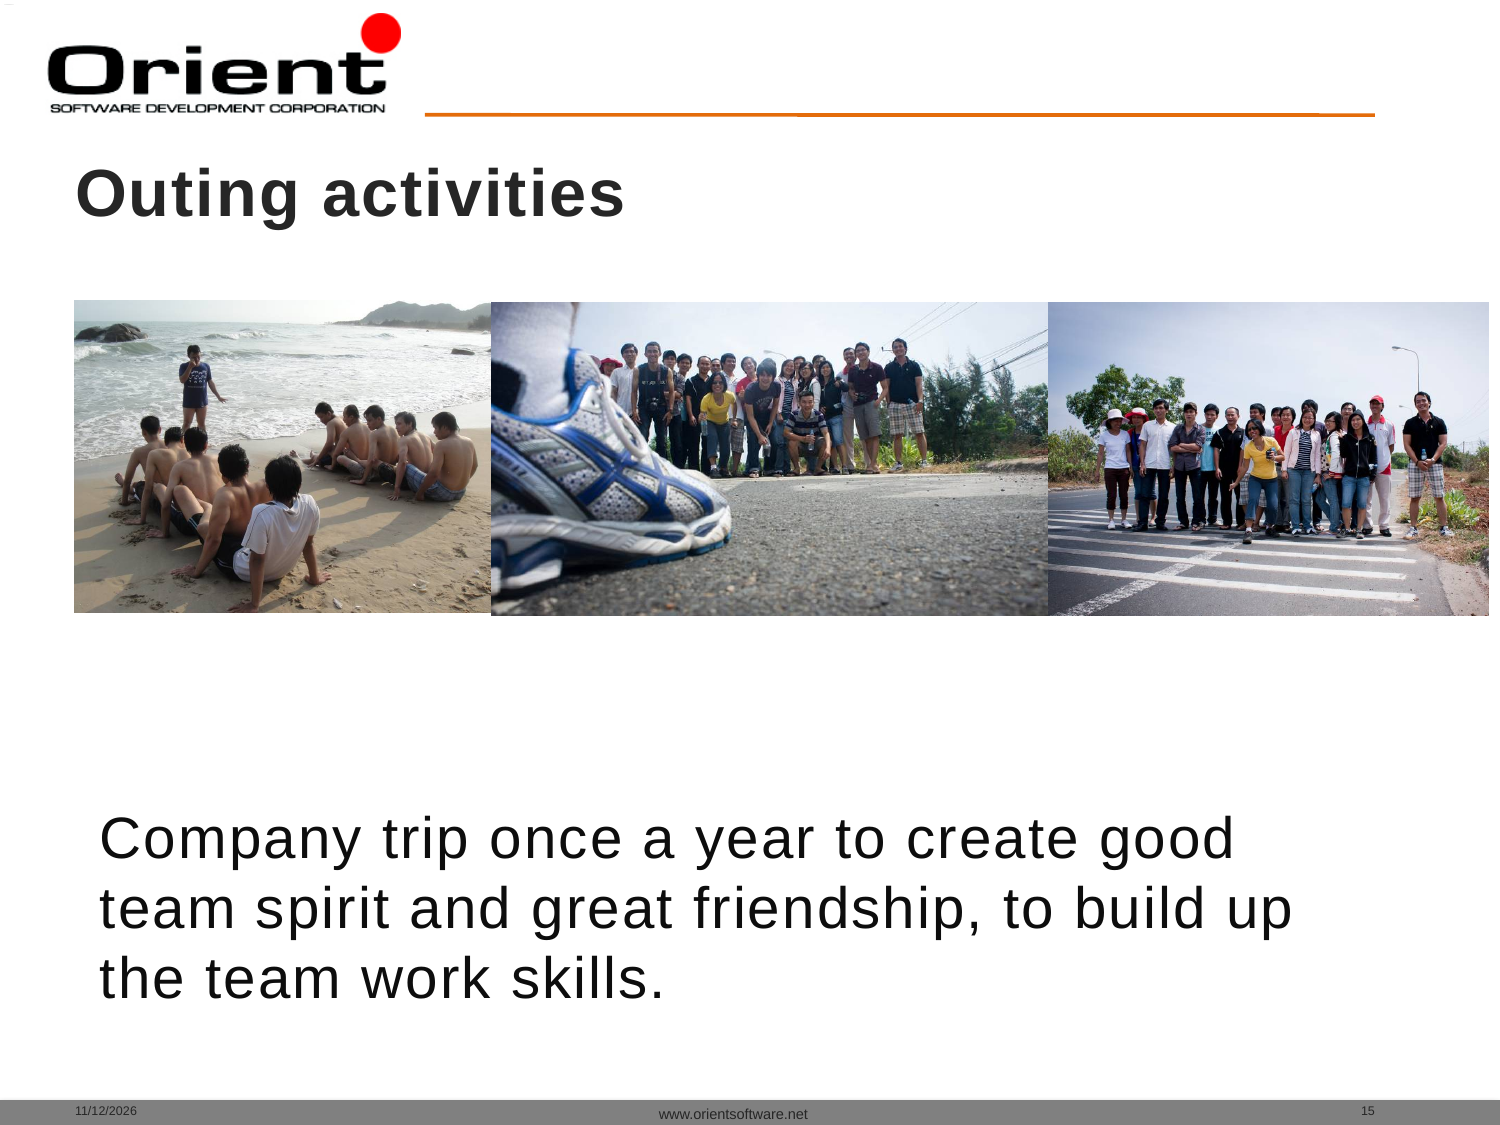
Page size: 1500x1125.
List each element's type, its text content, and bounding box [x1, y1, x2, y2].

title Outing activities [74, 124, 988, 231]
list Company trip once a year to create good team spirit and great friendship, to build up the team work skills. [99, 799, 1326, 1038]
slide_number 15 [1025, 1100, 1375, 1120]
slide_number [75, 1100, 425, 1120]
picture [45, 13, 401, 115]
picture [74, 299, 1489, 616]
